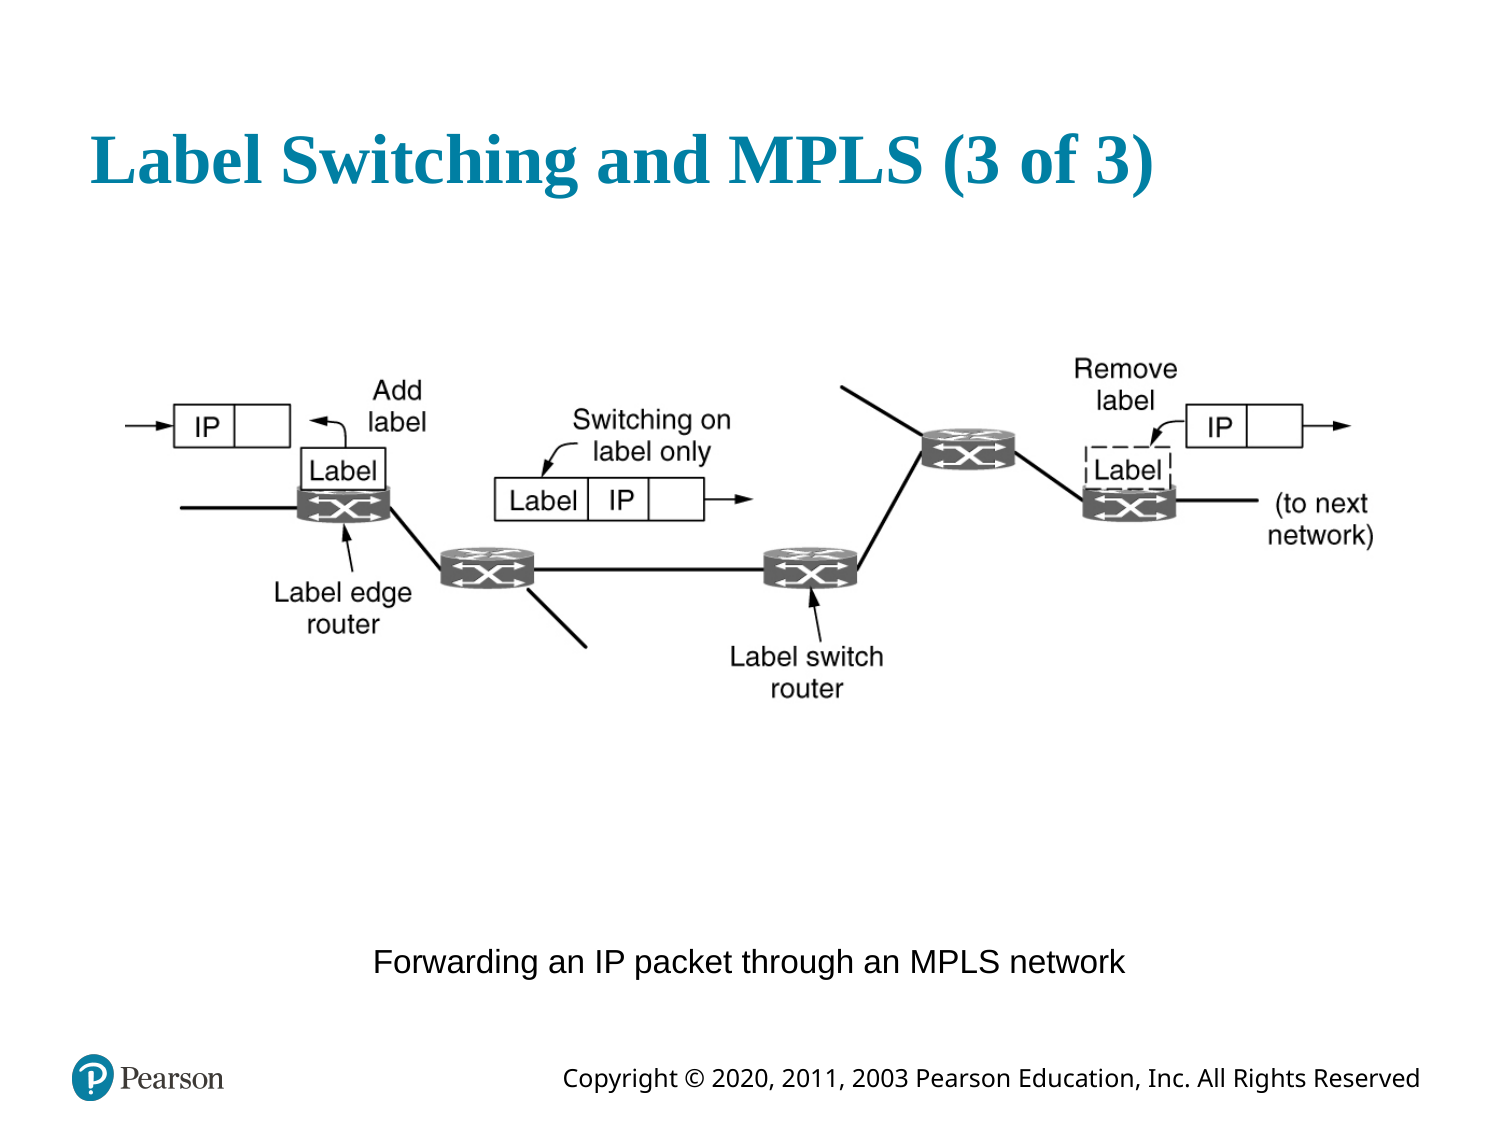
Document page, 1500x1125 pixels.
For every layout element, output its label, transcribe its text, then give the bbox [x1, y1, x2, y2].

picture [125, 351, 1375, 705]
picture [98, 1054, 224, 1101]
title Label Switching and MPLS (3 of 3) [75, 37, 1425, 213]
list Forwarding an IP packet through an MPLS network [75, 828, 1425, 996]
picture [80, 1063, 106, 1088]
picture [72, 1054, 88, 1070]
picture [72, 1087, 83, 1101]
